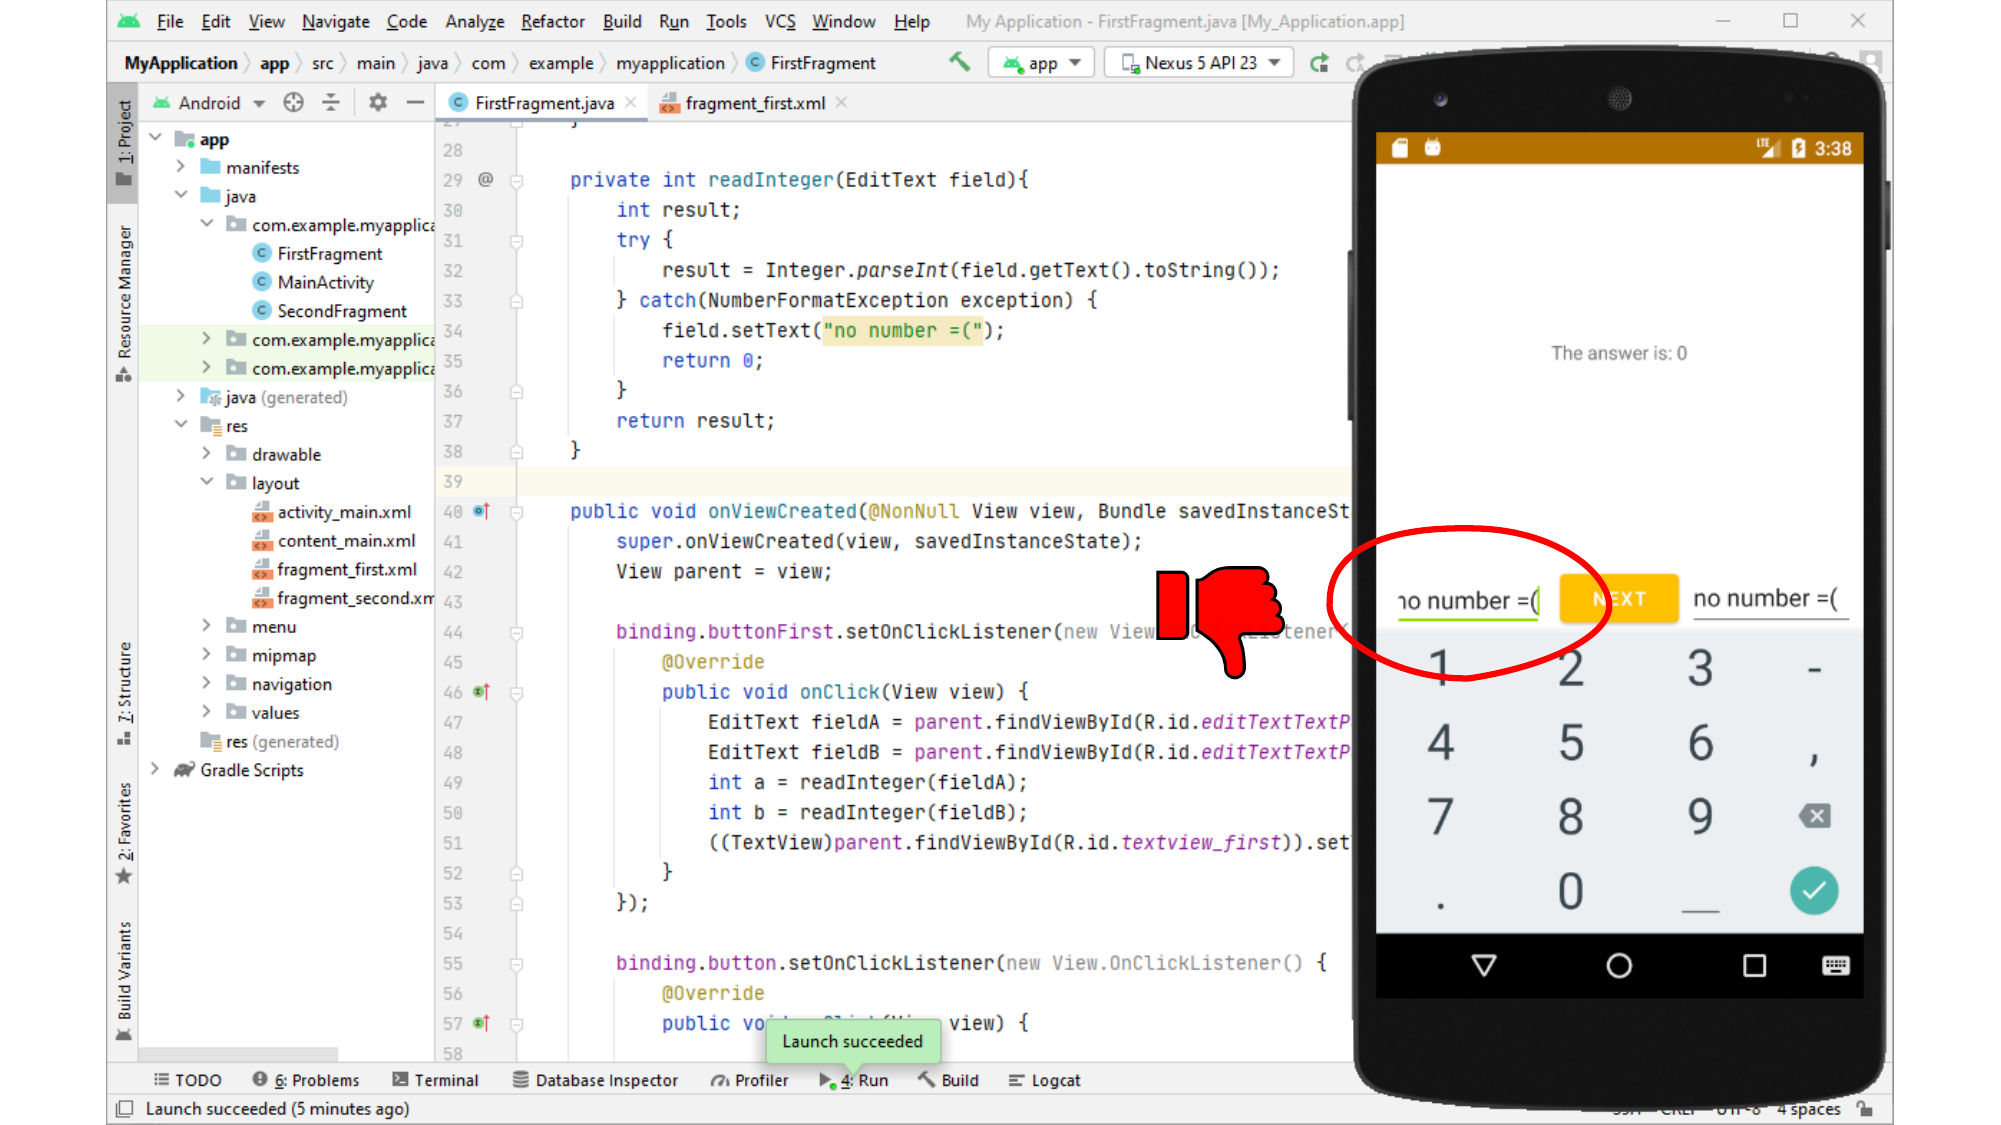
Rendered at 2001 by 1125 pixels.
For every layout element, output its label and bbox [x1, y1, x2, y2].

picture [106, 0, 1894, 1125]
